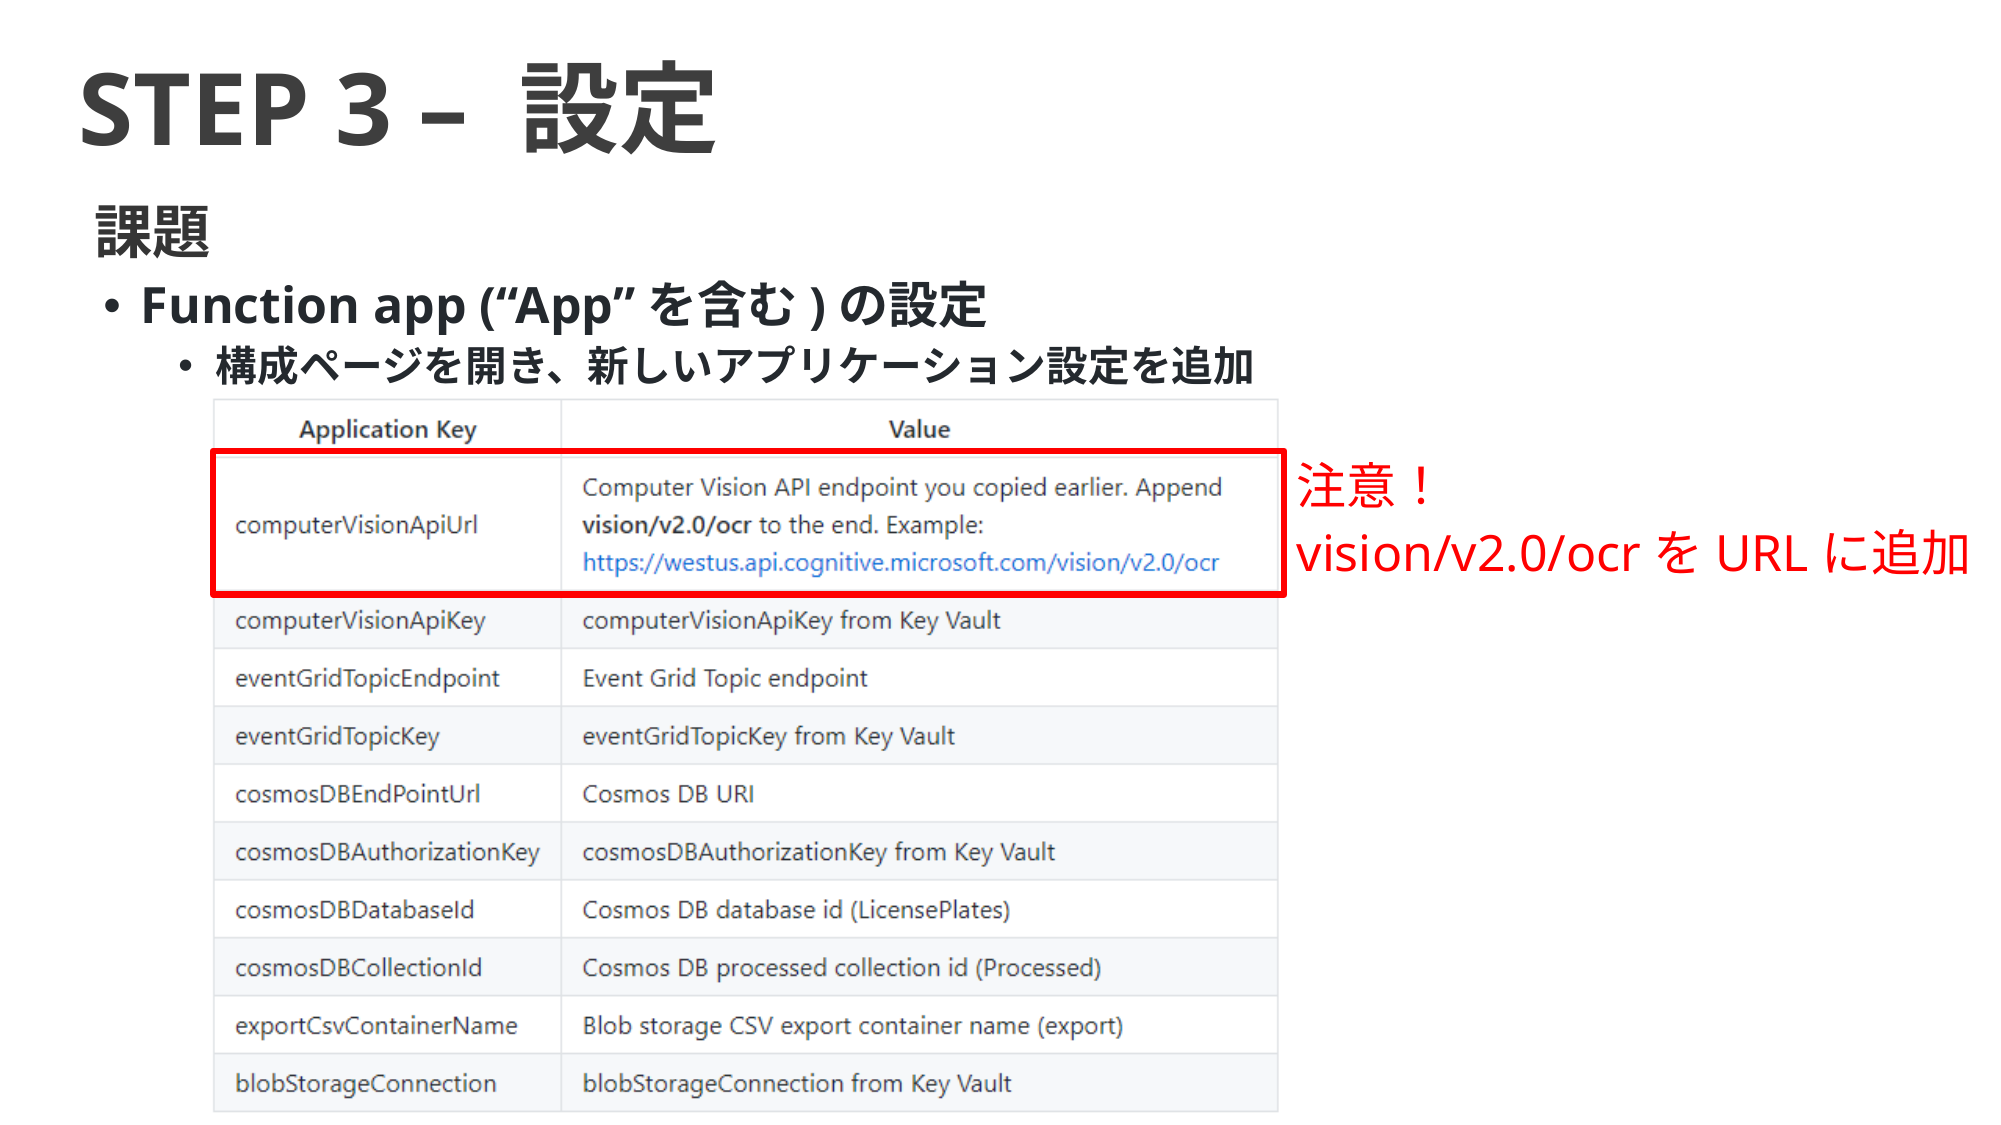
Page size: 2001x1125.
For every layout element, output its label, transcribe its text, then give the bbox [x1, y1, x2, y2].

text_box 注意！ vision/v2.0/ocrをURLに追加 [1293, 437, 2000, 607]
text_box 課題 [79, 187, 226, 273]
text_box STEP 3 – 設定 [78, 59, 1737, 168]
text_box Function app (“App”を含む)の設定 構成ページを開き、新しいアプリケーション設定を追加 [88, 273, 2000, 398]
picture [204, 388, 1293, 1125]
